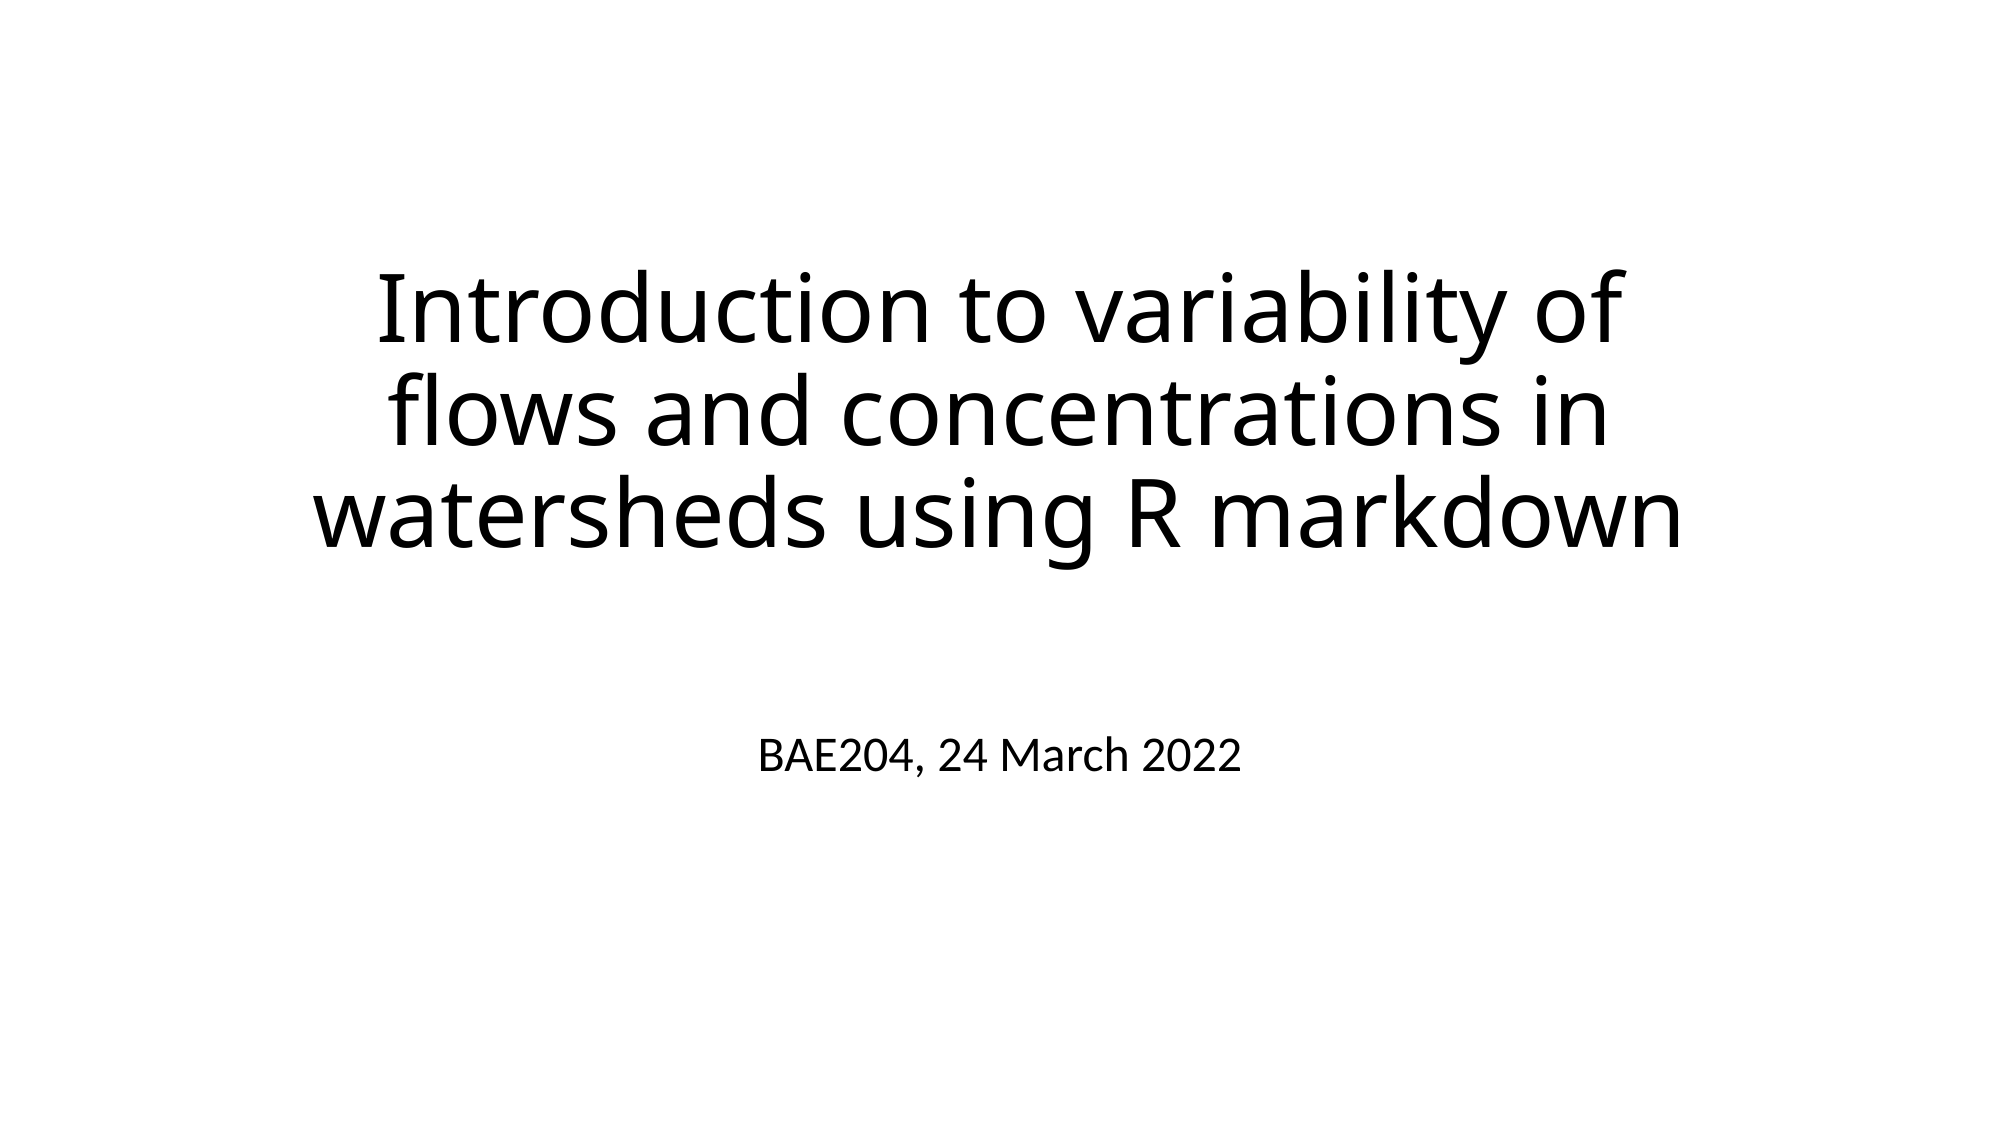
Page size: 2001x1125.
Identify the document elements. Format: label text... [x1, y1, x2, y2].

title Introduction to variability of flows and concentrations in watersheds using R markdown [249, 184, 1750, 576]
subtitle BAE204, 24 March 2022 [249, 720, 1750, 863]
